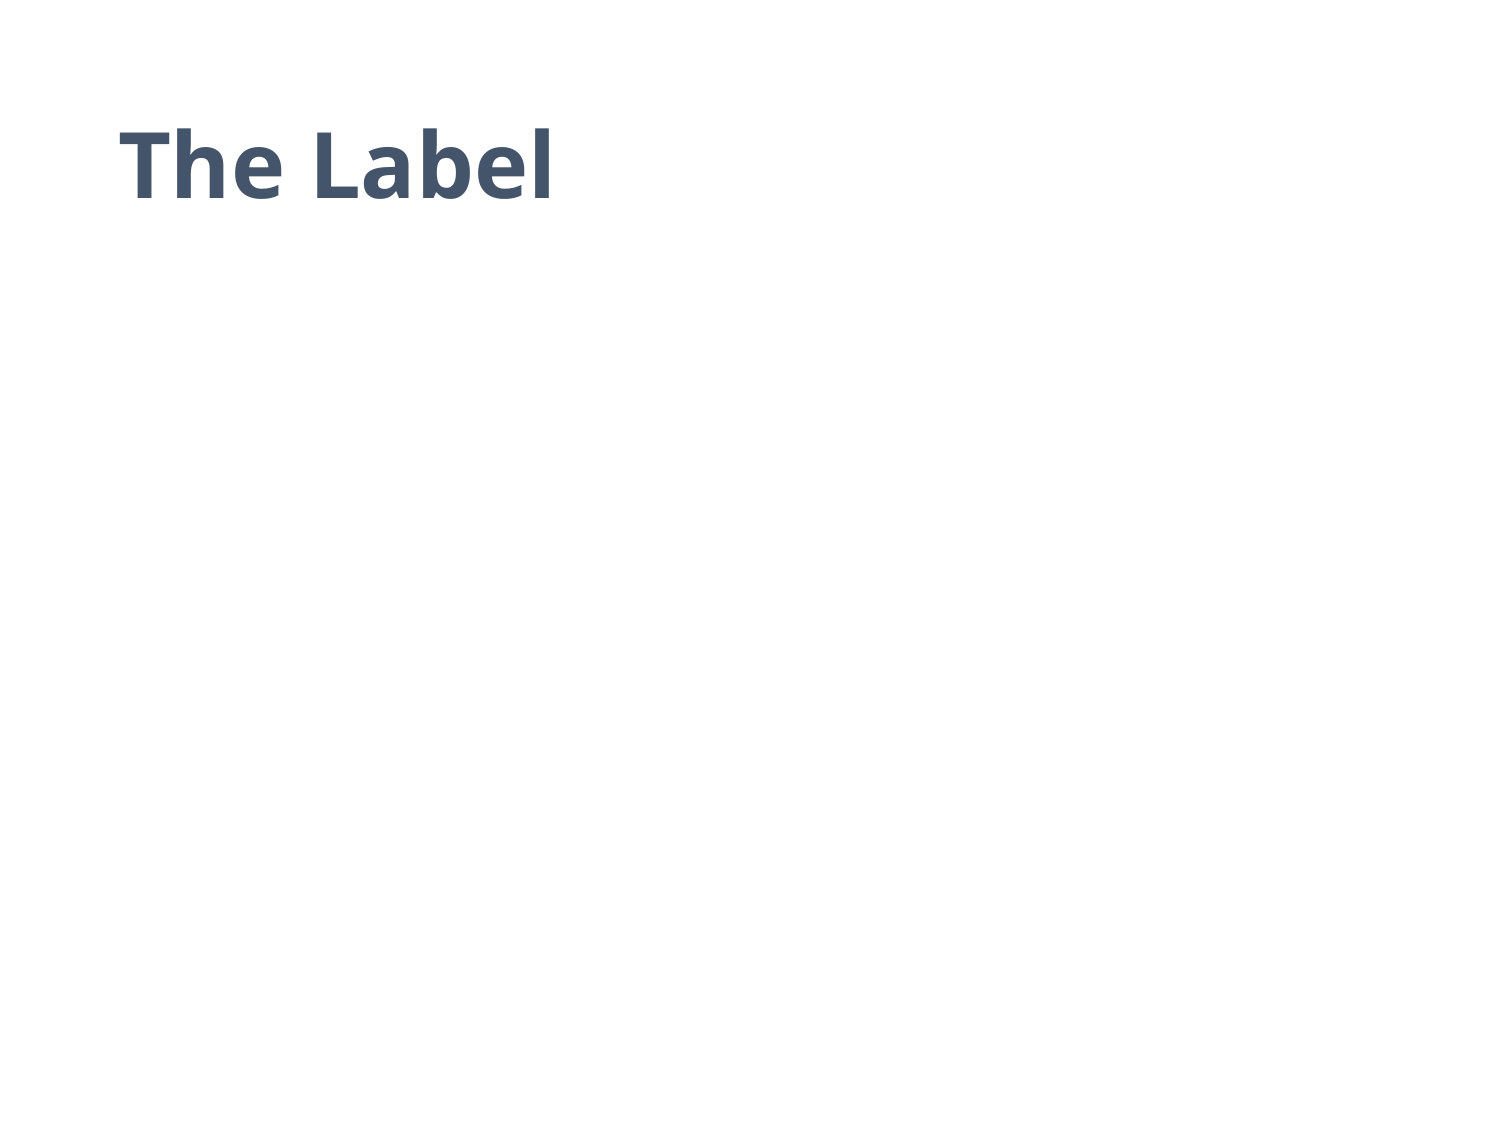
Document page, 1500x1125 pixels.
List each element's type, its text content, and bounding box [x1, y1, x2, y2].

title The Label [103, 59, 1397, 278]
